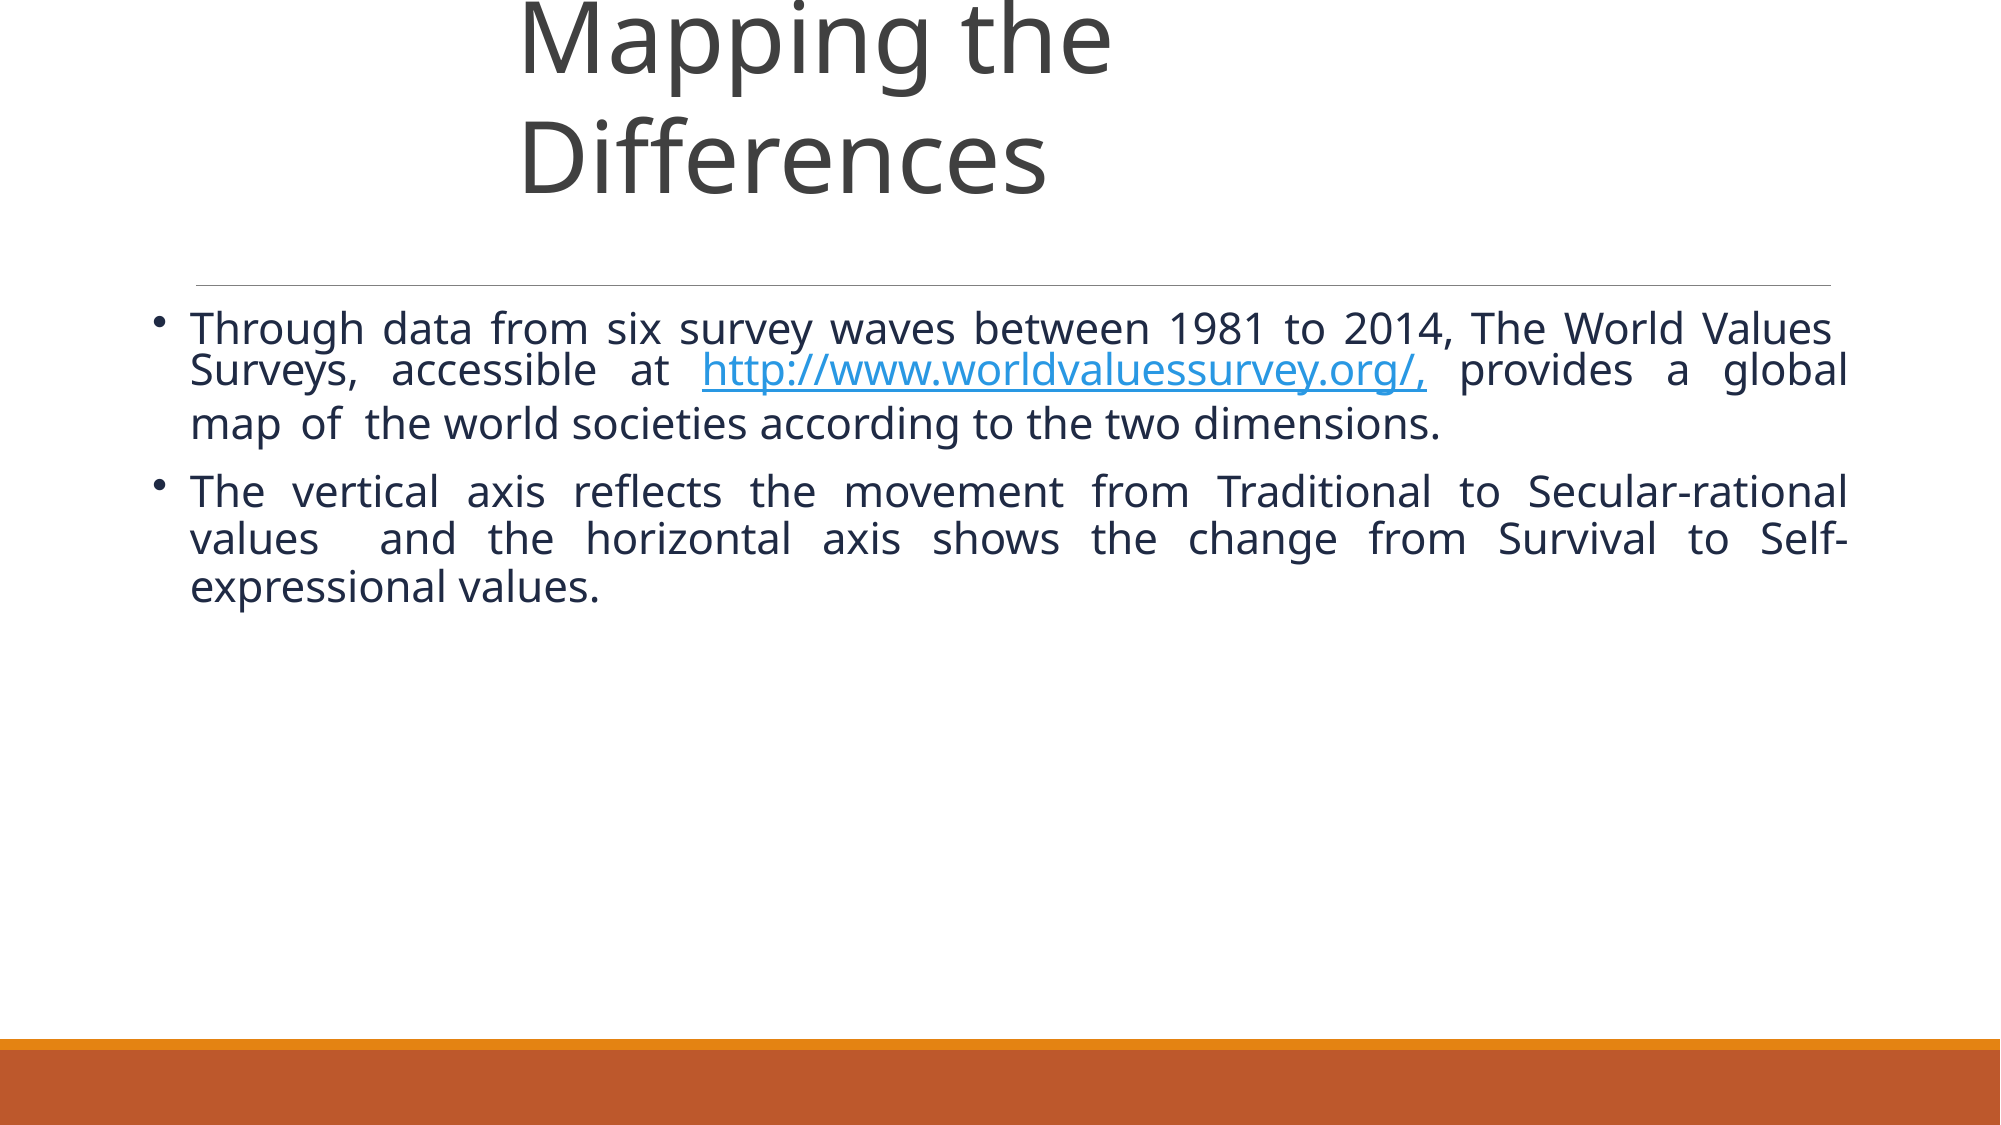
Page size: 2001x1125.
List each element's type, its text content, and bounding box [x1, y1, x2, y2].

text_box Through data from six survey waves between 1981 to 2014, The World Values Surveys, accessible at http://www.worldvaluessurvey.org/, provides a global map of the world societies according to the two dimensions. The vertical axis reflects the movement from Traditional to Secular-rational values and the horizontal axis shows the change from Survival to Self-expressional values. [150, 298, 1850, 612]
title Mapping the Differences [514, 0, 1509, 214]
